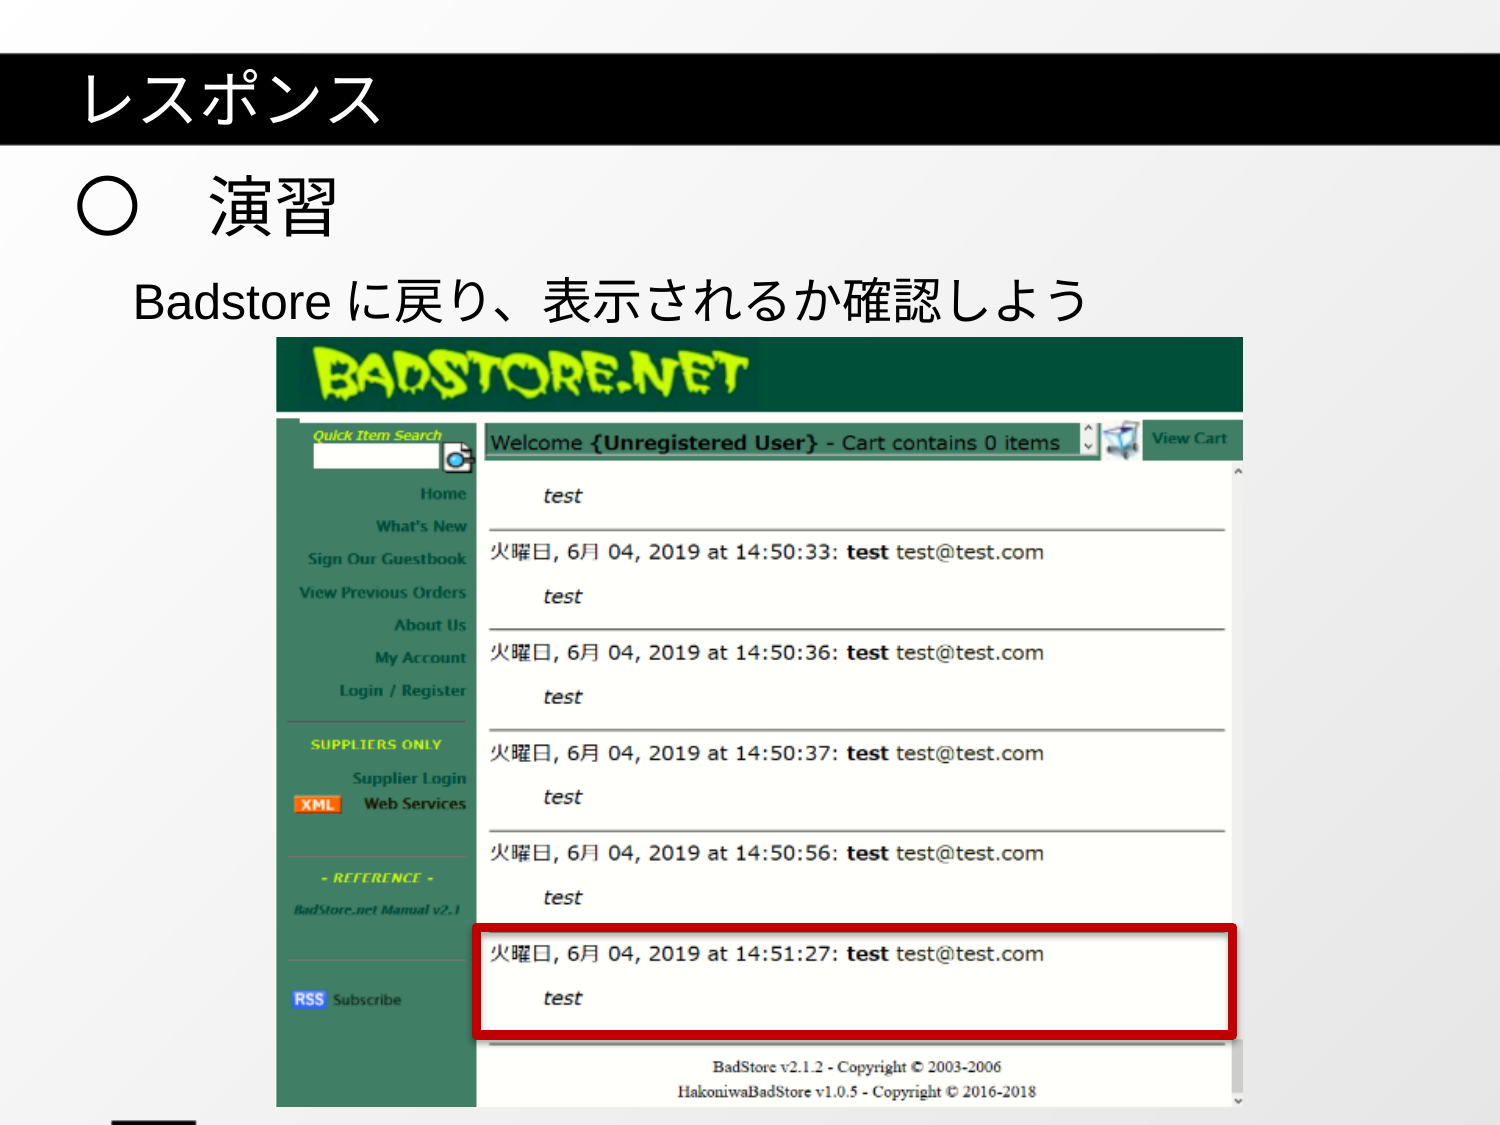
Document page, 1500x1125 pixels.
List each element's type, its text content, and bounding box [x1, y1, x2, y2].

text_box Badstoreに戻り、表示されるか確認しよう [117, 261, 1340, 337]
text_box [274, 337, 1243, 1108]
list 〇 演習 [59, 157, 1340, 981]
picture [0, 0, 1500, 1125]
title レスポンス [59, 52, 1410, 158]
